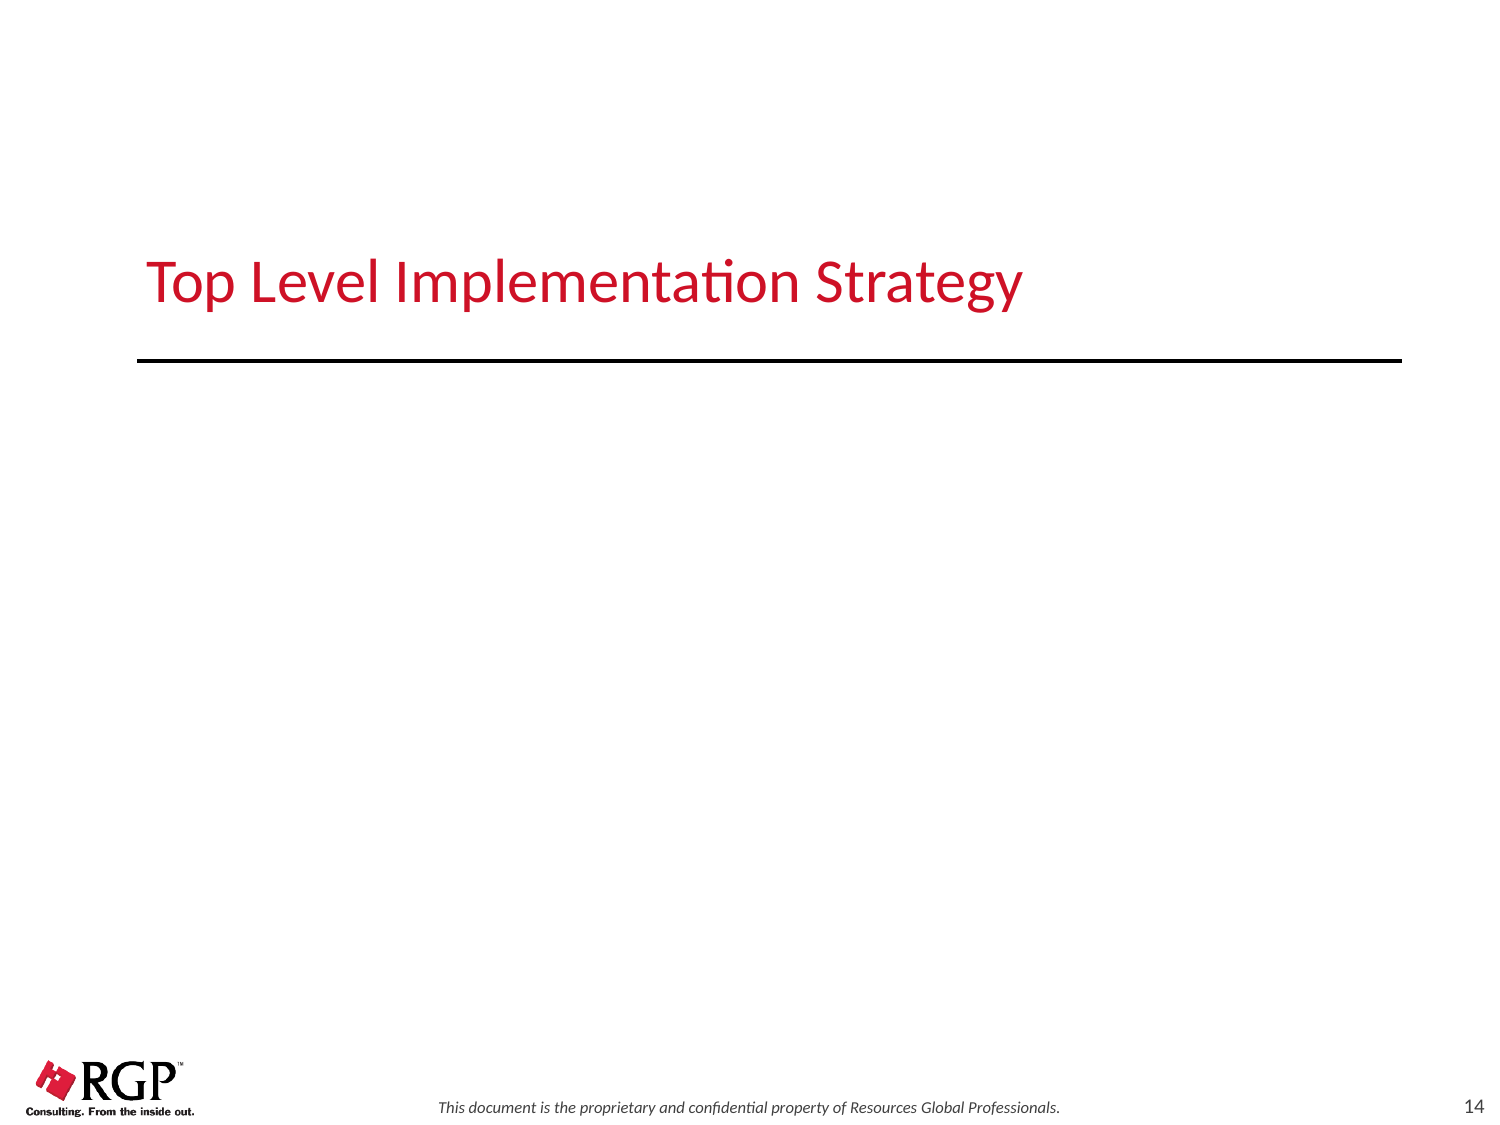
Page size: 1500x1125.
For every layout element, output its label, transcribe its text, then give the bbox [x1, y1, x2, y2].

picture [26, 1060, 194, 1117]
title Top Level Implementation Strategy [131, 81, 1407, 323]
